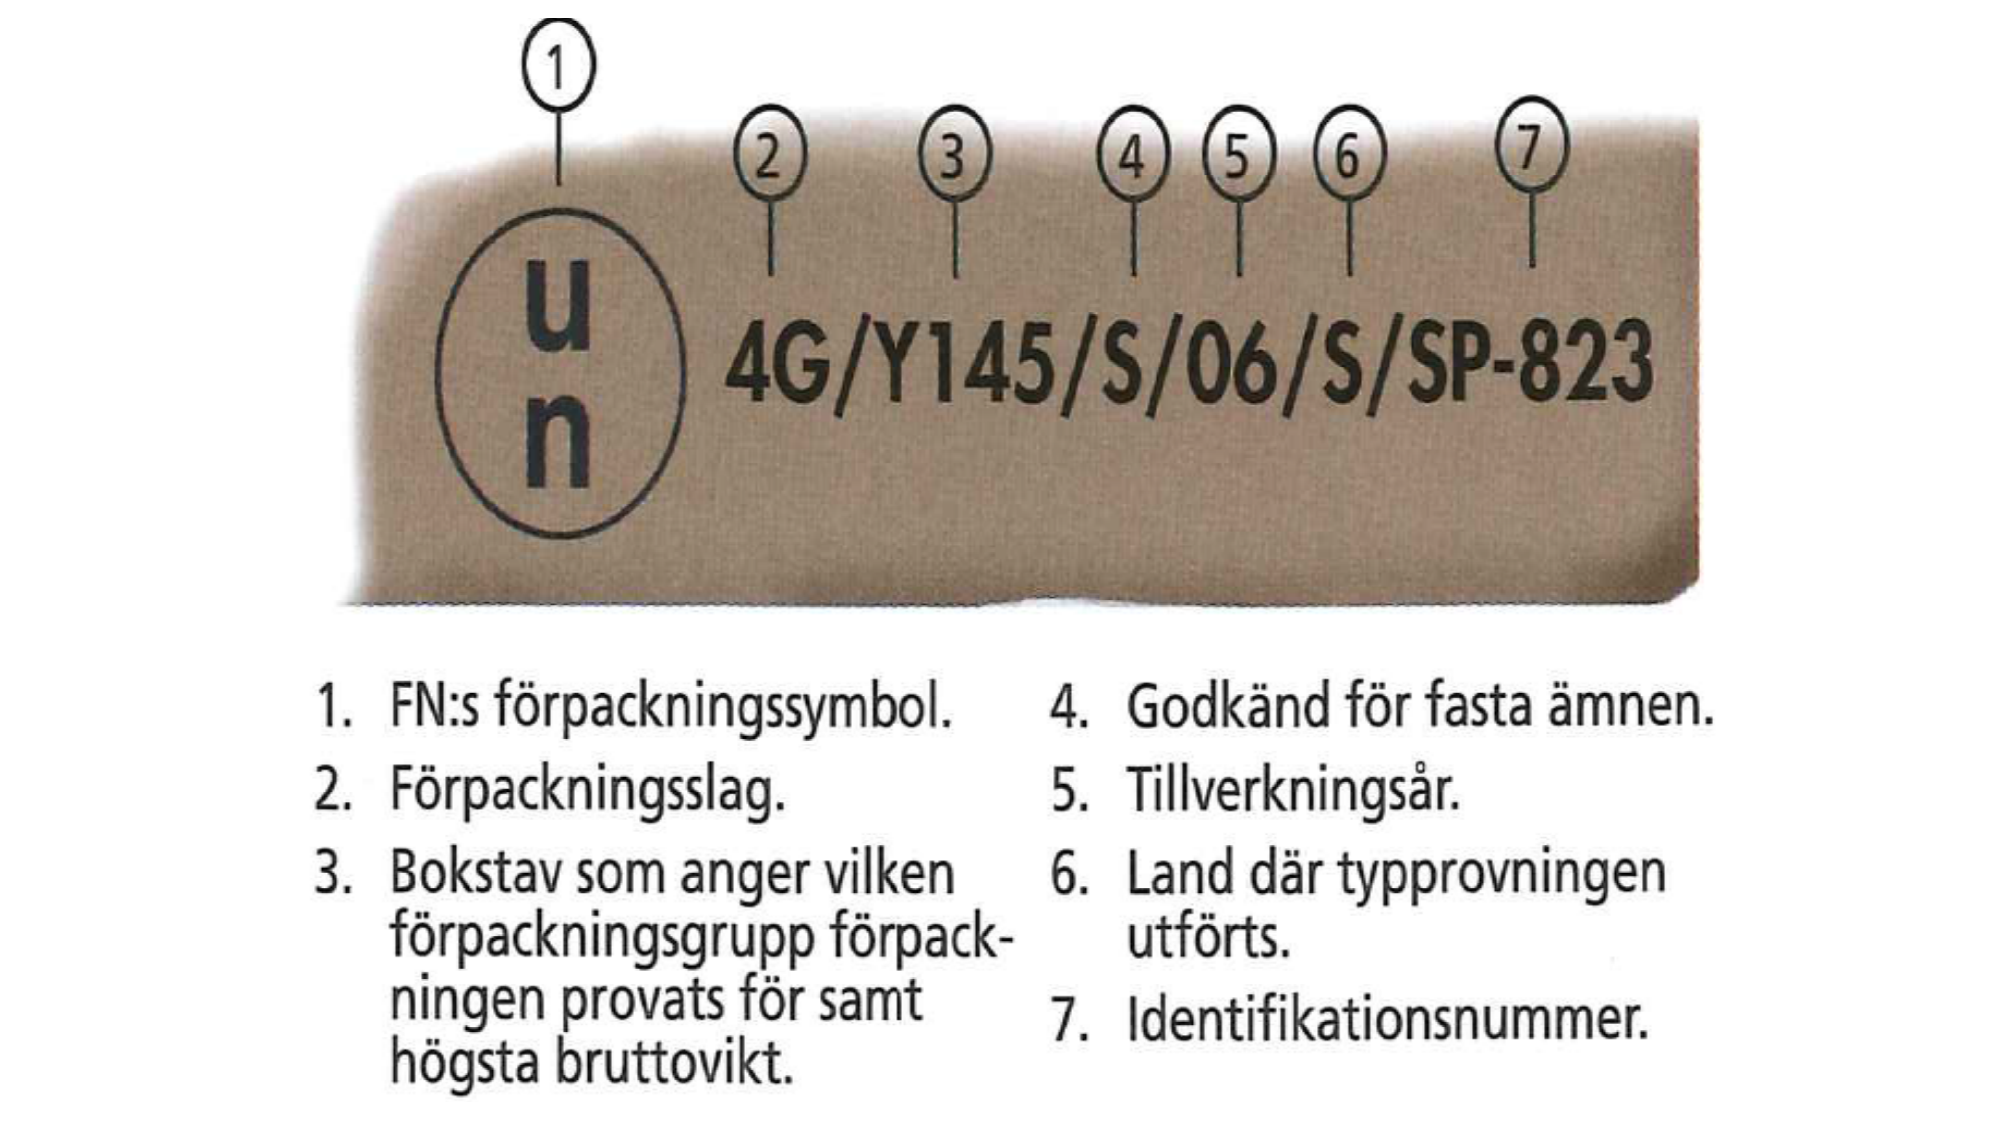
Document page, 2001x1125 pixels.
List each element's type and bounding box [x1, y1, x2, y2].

picture [250, 18, 1759, 1102]
